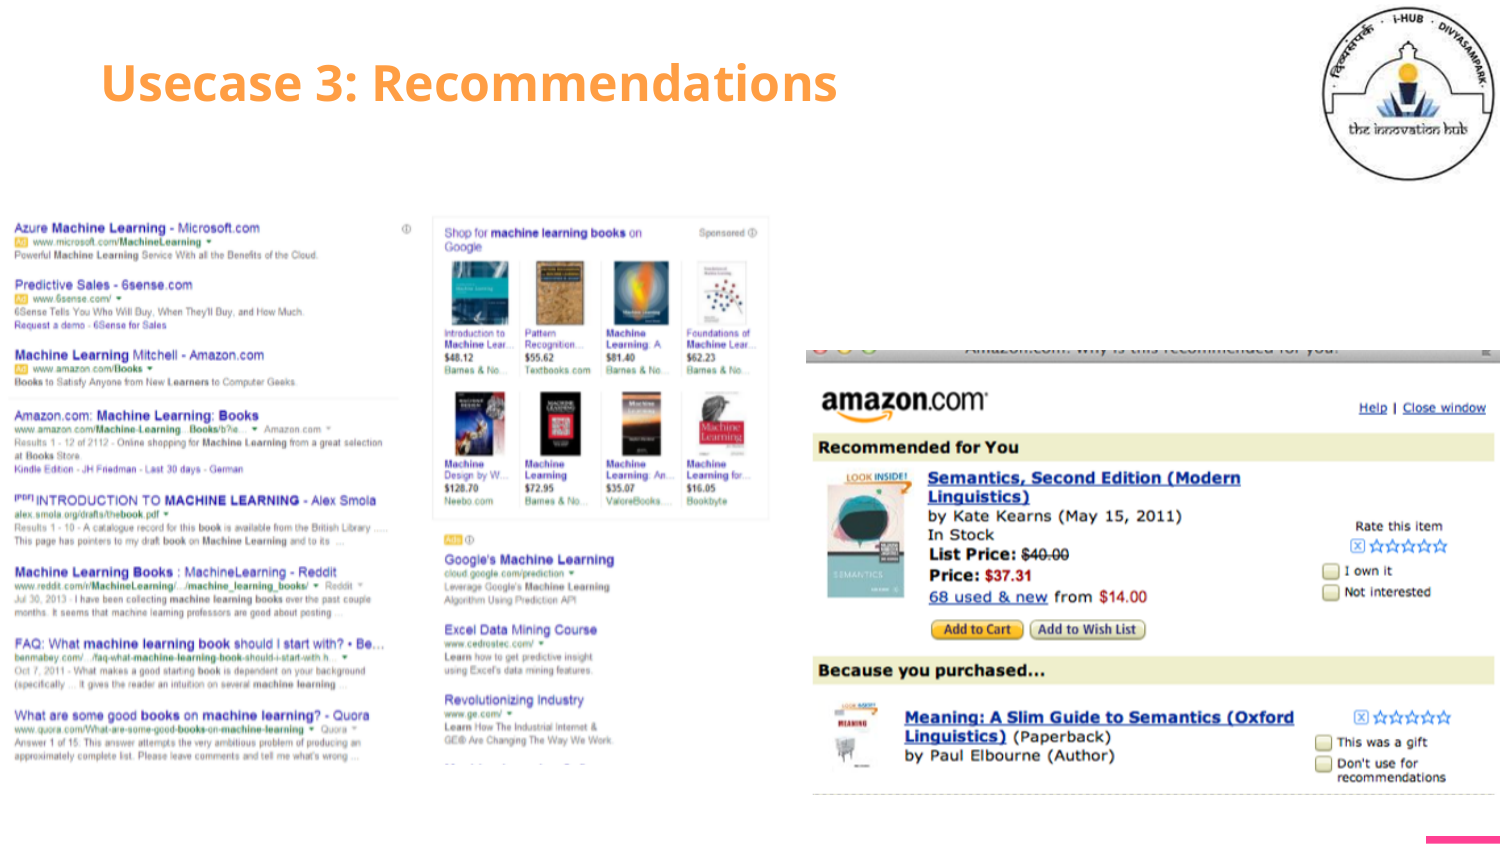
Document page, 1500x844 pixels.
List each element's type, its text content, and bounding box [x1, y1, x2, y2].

picture [1318, 1, 1500, 186]
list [0, 207, 794, 765]
title Usecase 3: Recommendations [100, 47, 972, 113]
picture [806, 350, 1500, 795]
